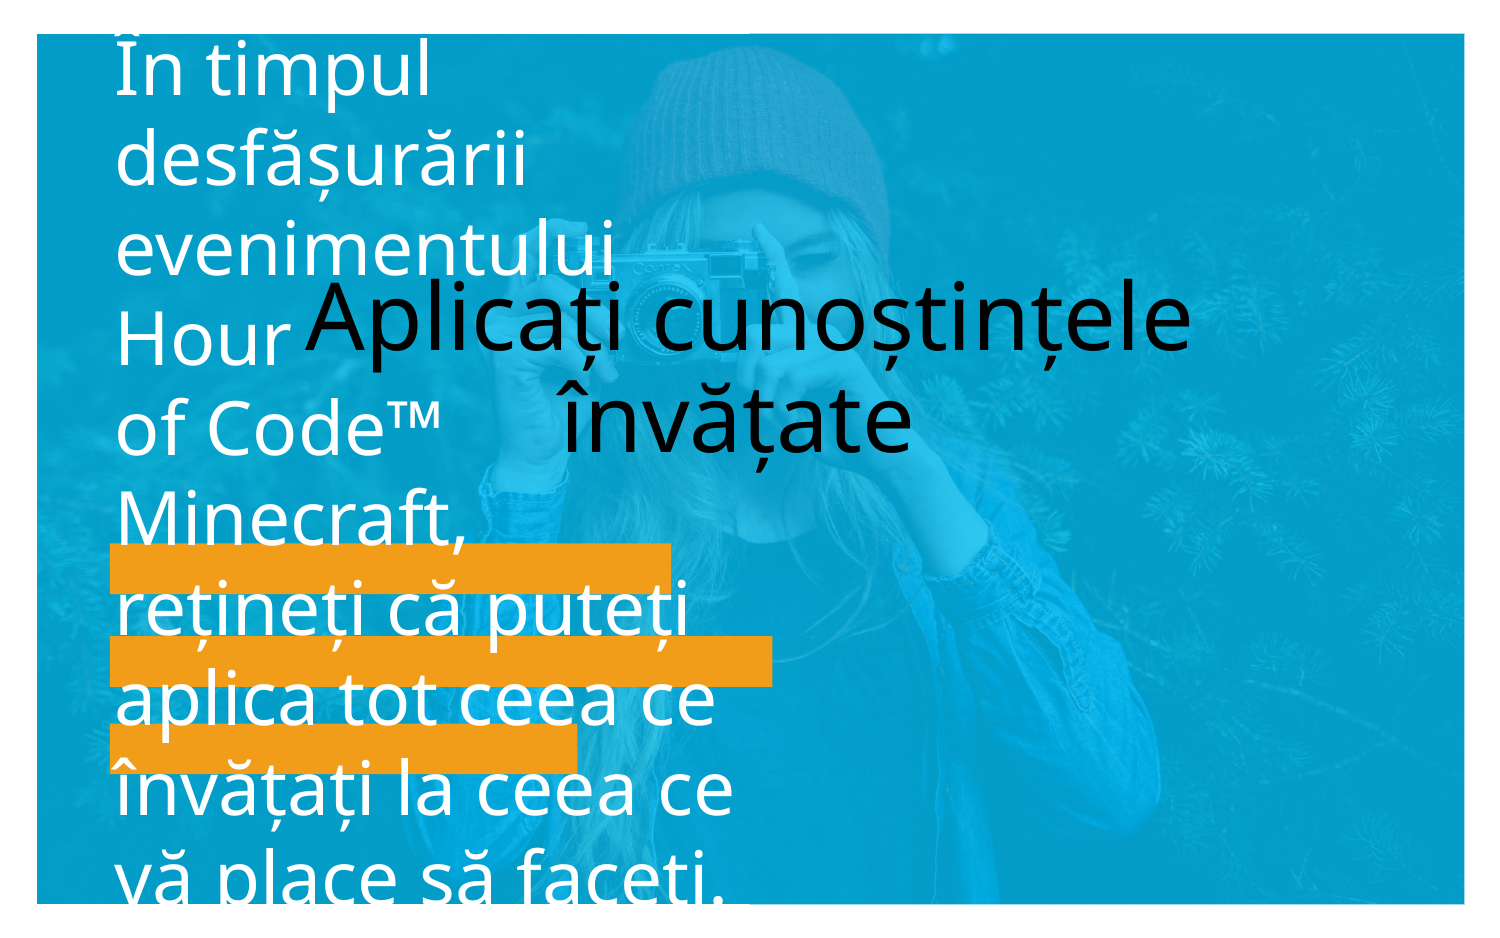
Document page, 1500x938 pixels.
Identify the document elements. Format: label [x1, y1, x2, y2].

text_box [109, 543, 773, 775]
picture [1, 0, 1498, 938]
